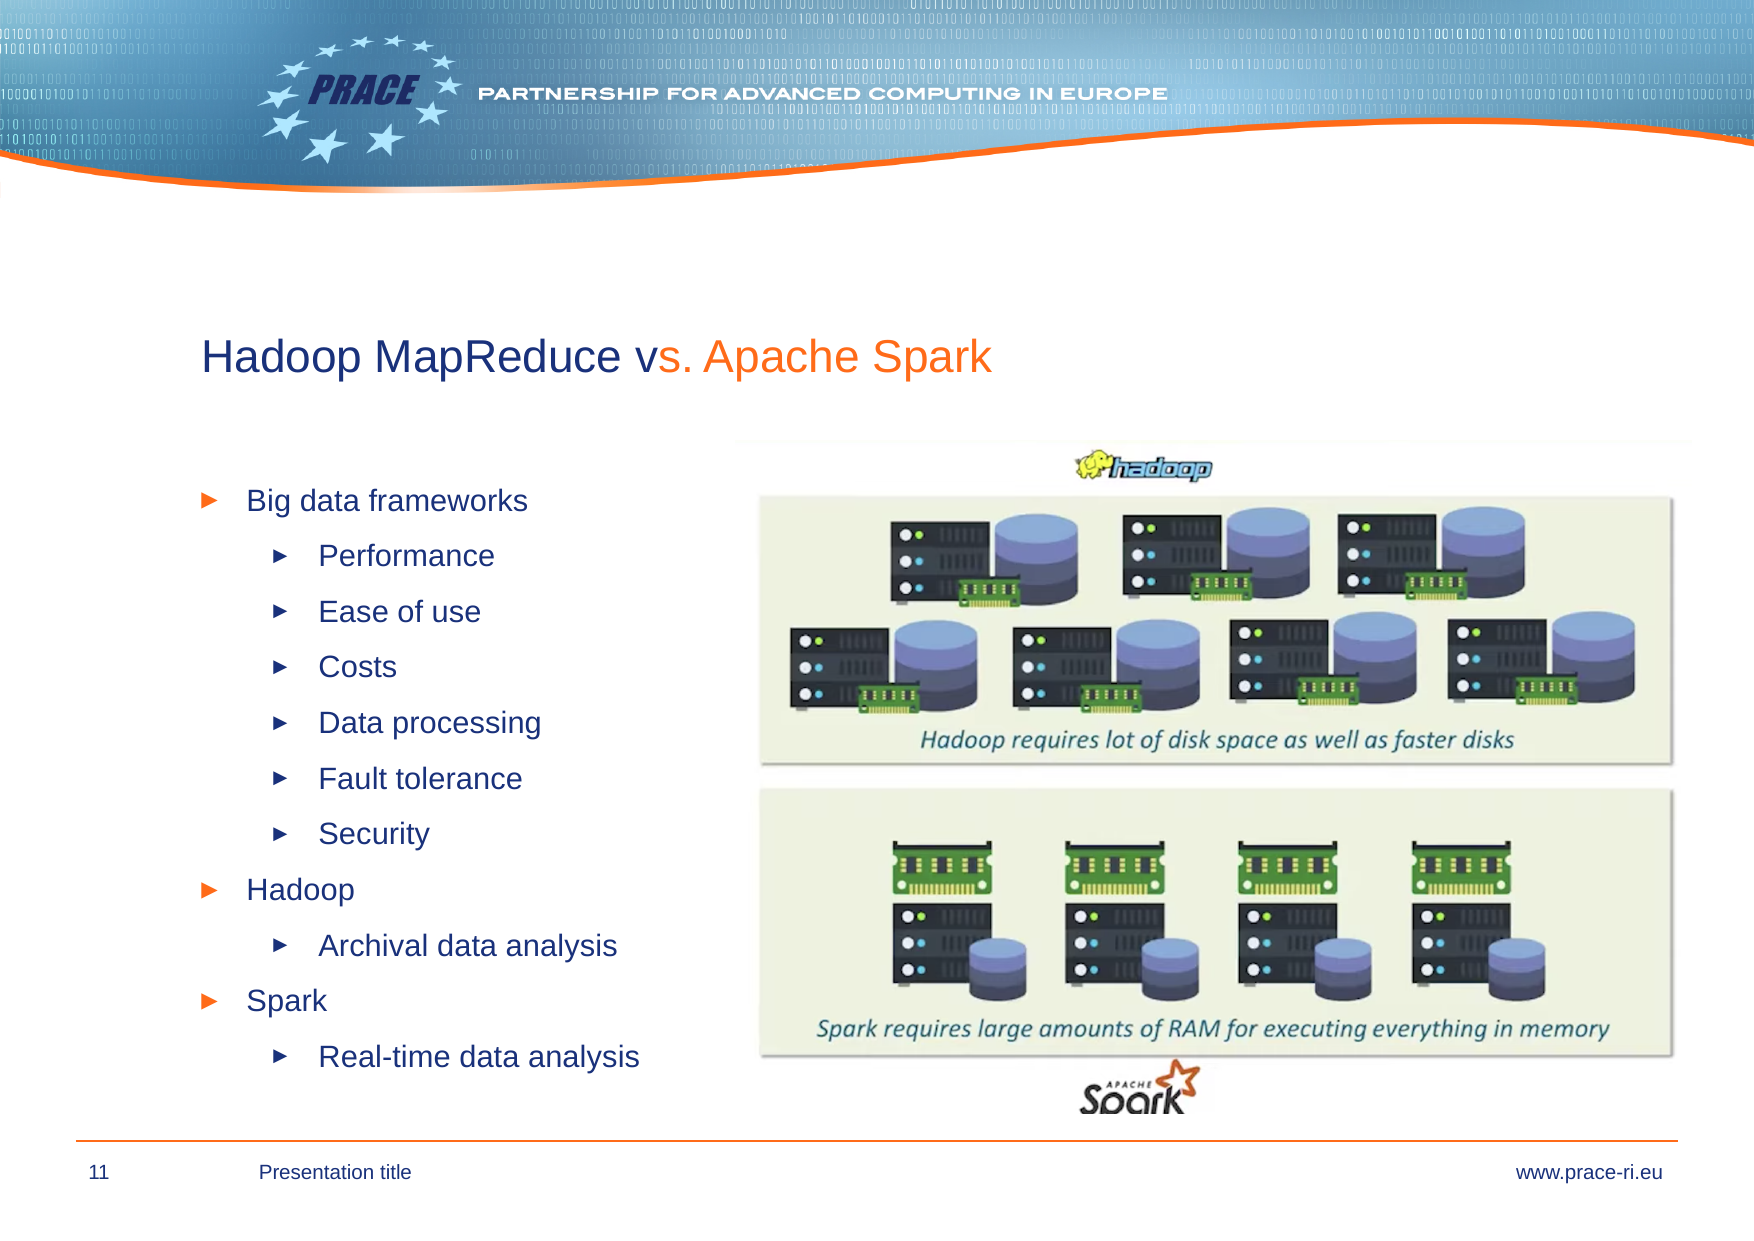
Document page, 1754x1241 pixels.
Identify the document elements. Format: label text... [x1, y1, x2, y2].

title Hadoop MapReduce vs. Apache Spark [186, 250, 1582, 398]
picture [734, 440, 1692, 1115]
list Big data frameworks Performance Ease of use Costs Data processing Fault tolerance Security Hadoop Archival data analysis Spark Real-time data analysis [186, 446, 729, 1089]
picture [0, 0, 1754, 198]
